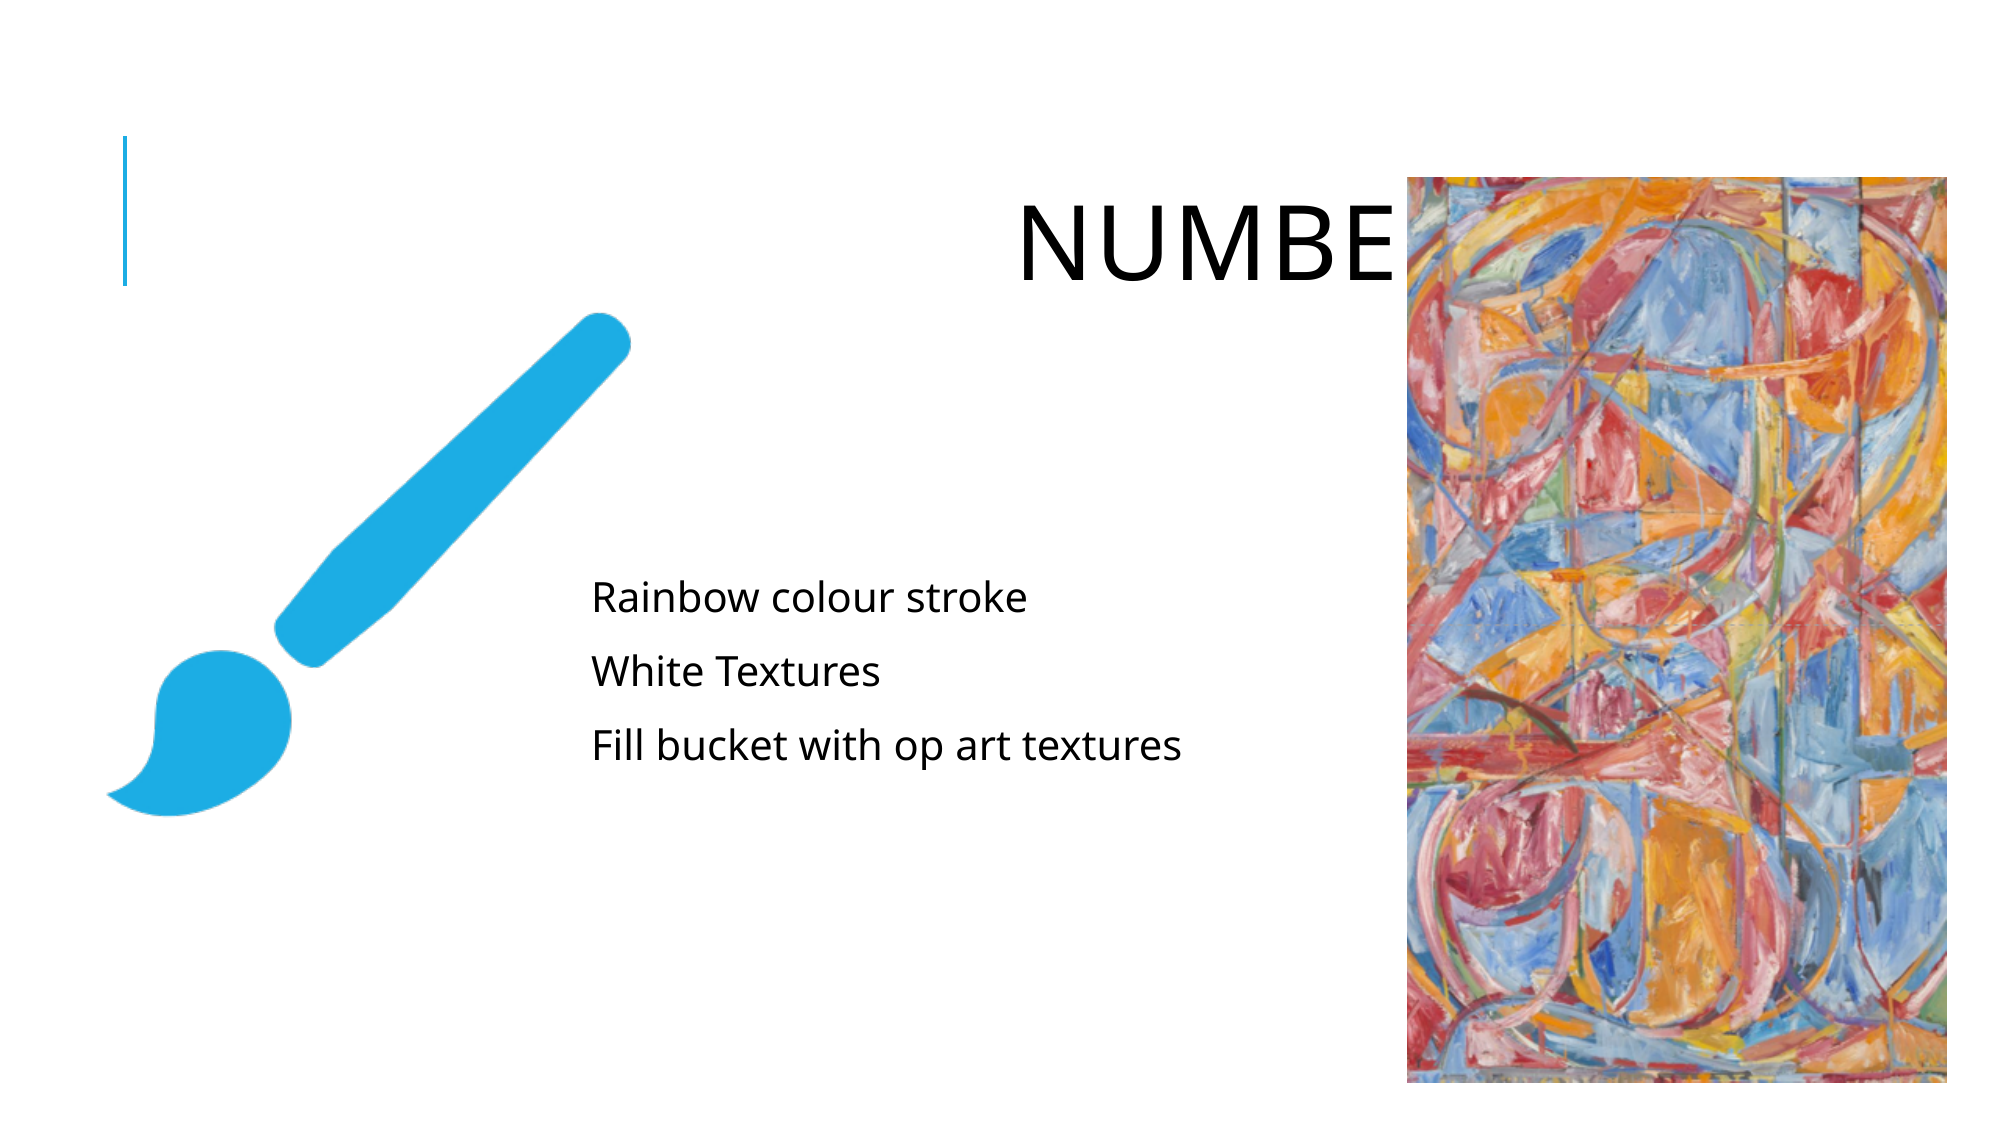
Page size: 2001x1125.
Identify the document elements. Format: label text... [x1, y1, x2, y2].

title Numbers [999, 131, 1817, 371]
picture [73, 266, 668, 862]
picture [1407, 177, 1948, 1083]
list Rainbow colour stroke White Textures Fill bucket with op art textures [568, 411, 1385, 1009]
